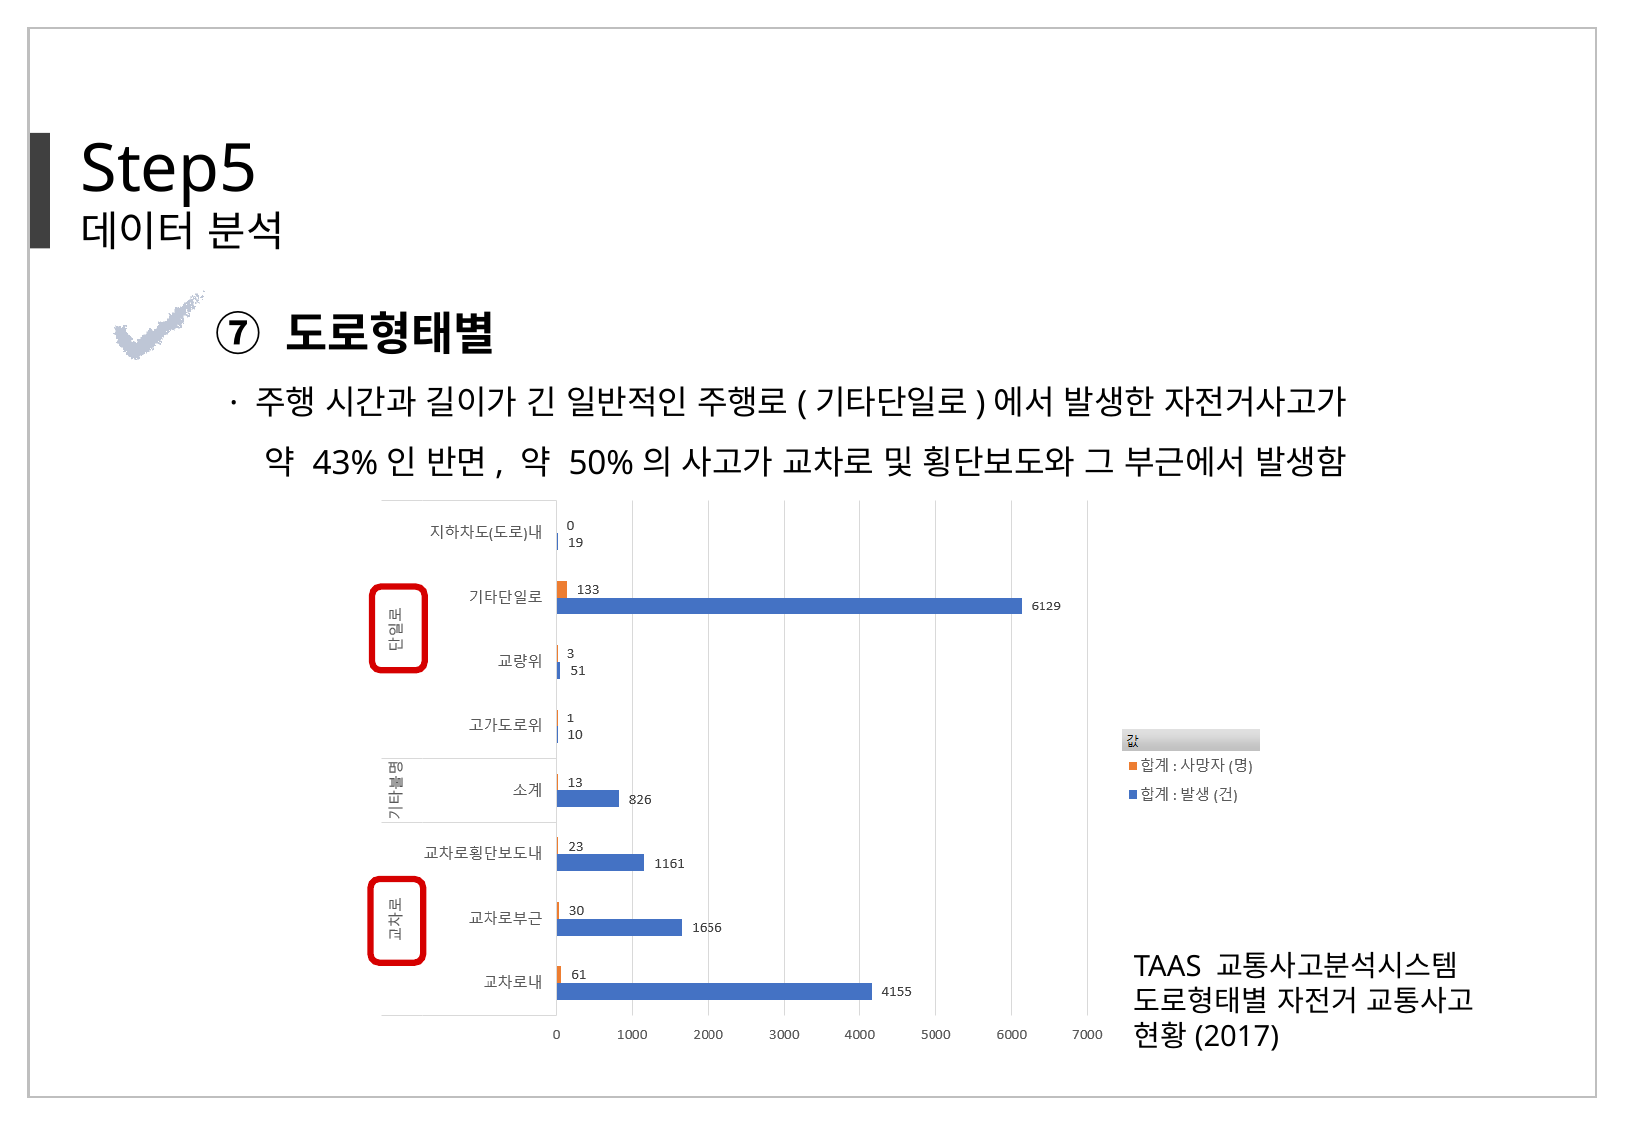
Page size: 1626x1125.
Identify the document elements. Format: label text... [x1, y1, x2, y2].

picture [378, 498, 1263, 1047]
text_box [369, 878, 378, 964]
text_box TAAS 교통사고분석시스템 도로형태별 자전거 교통사고 현황(2017) [1119, 940, 1490, 1095]
text_box [27, 27, 1597, 1098]
text_box [370, 586, 378, 671]
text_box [94, 284, 1569, 540]
